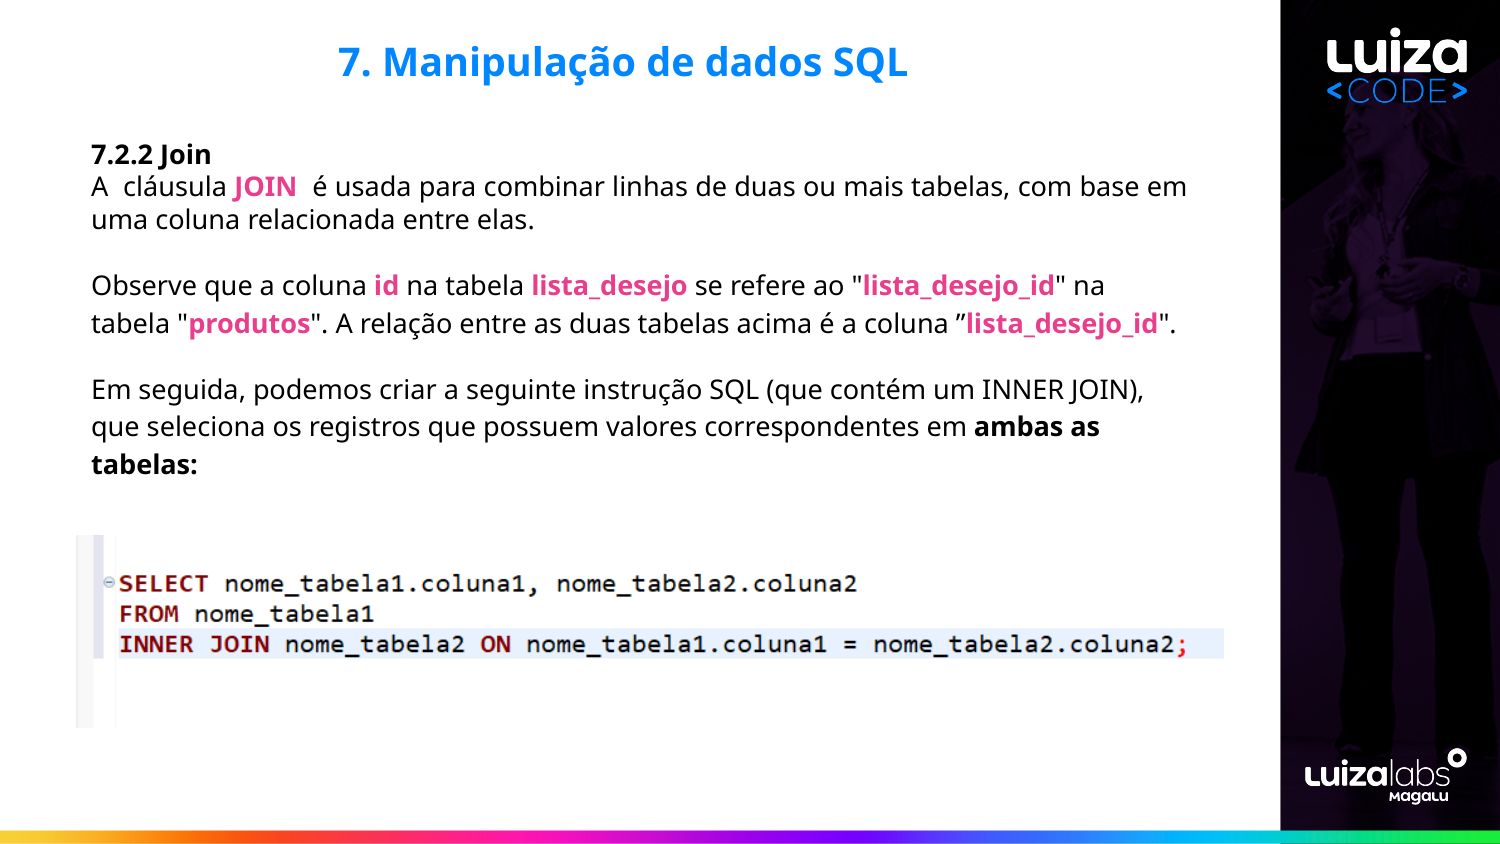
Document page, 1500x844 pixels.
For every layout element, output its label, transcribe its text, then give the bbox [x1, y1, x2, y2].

picture [0, 830, 1156, 844]
picture [1233, 0, 1500, 844]
list 7. Manipulação de dados SQL [49, 14, 1197, 116]
picture [75, 534, 1224, 728]
text_box 7.2.2 Join A cláusula JOIN é usada para combinar linhas de duas ou mais tabelas, com base em uma coluna relacionada entre elas. Observe que a coluna id na tabela lista_desejo se refere ao "lista_desejo_id" na tabela "produtos". A relação entre as duas tabelas acima é a coluna ”lista_desejo_id". Em seguida, podemos criar a seguinte instrução SQL (que contém um INNER JOIN), que seleciona os registros que possuem valores correspondentes em ambas as tabelas: [76, 122, 1203, 533]
